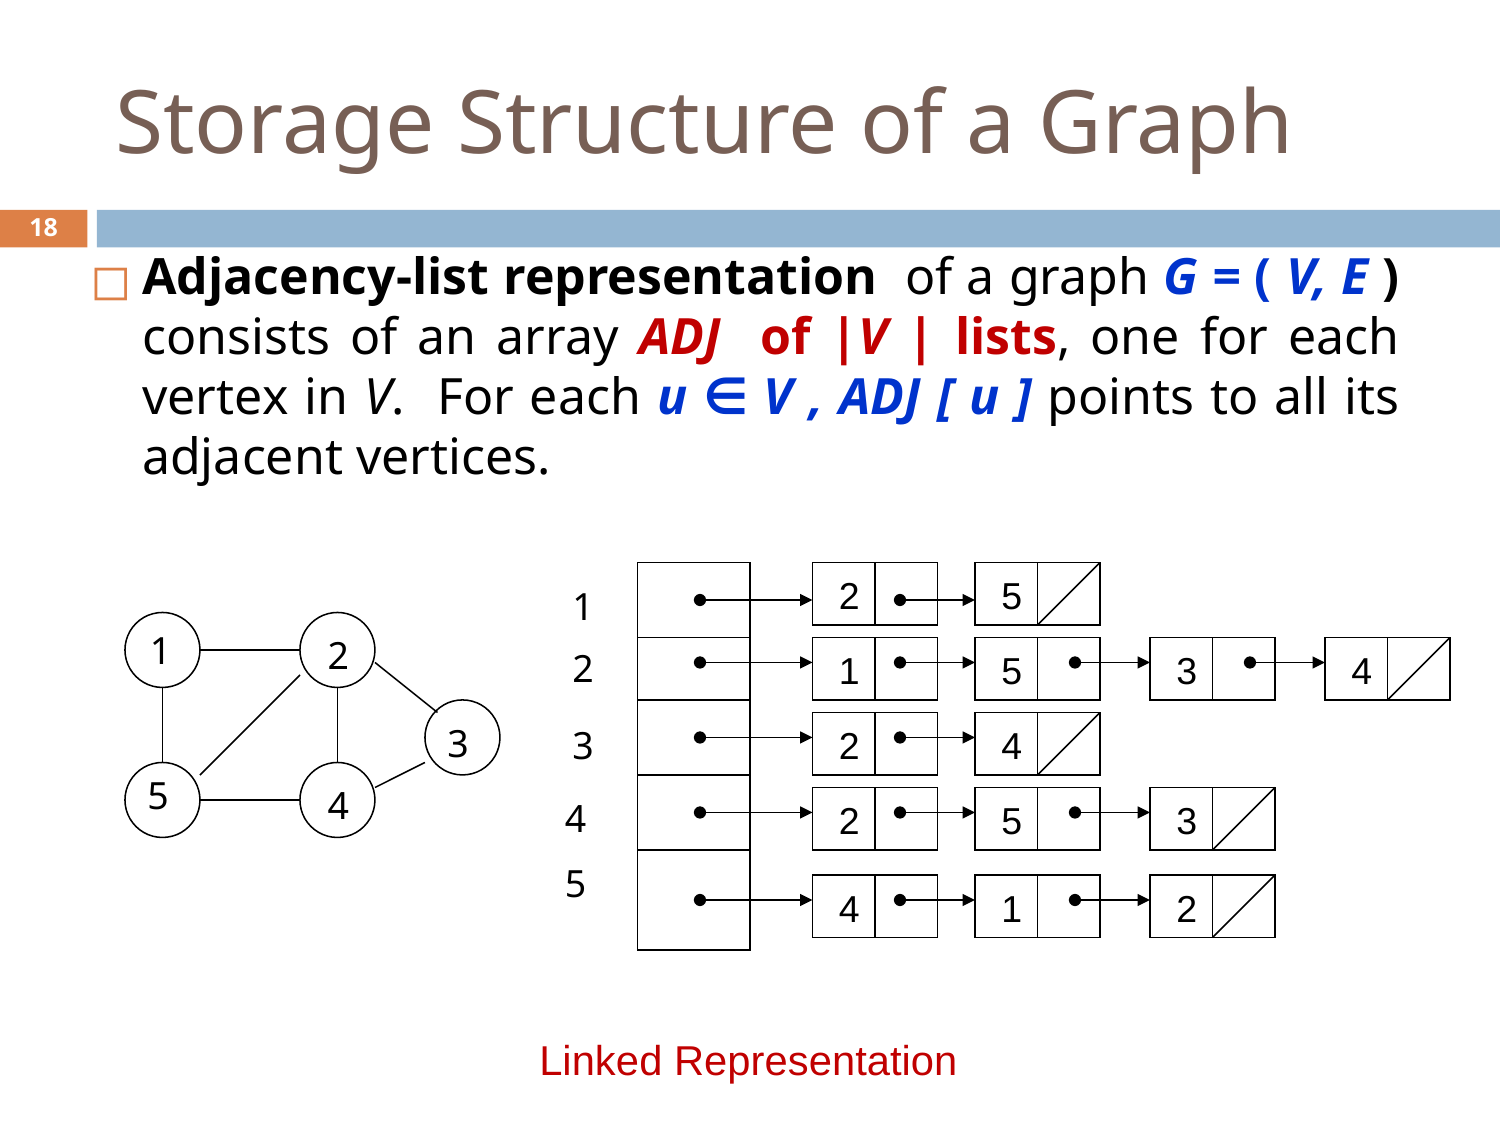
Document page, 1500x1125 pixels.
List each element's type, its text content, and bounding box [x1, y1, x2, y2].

text_box [812, 637, 874, 700]
text_box 4 [986, 714, 1032, 775]
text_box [374, 662, 438, 713]
text_box 2 [312, 624, 368, 686]
text_box [812, 787, 874, 850]
text_box [1149, 874, 1210, 938]
text_box [876, 562, 938, 625]
text_box [876, 712, 938, 775]
text_box [1213, 637, 1275, 700]
text_box [975, 712, 1034, 775]
text_box [1038, 787, 1100, 850]
text_box [441, 699, 500, 765]
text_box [374, 762, 426, 788]
text_box [637, 706, 750, 774]
text_box 4 [549, 787, 606, 848]
text_box 3 [557, 714, 613, 775]
text_box 5 [549, 852, 606, 913]
text_box [1325, 637, 1384, 700]
text_box [368, 628, 375, 672]
text_box 4 [1336, 639, 1382, 700]
text_box 1 [557, 575, 613, 636]
text_box [141, 612, 184, 619]
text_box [1212, 874, 1276, 938]
text_box 2 [557, 637, 613, 698]
text_box [300, 612, 365, 678]
text_box 4 [823, 877, 874, 938]
text_box 4 [312, 774, 368, 836]
text_box 2 [1161, 877, 1207, 938]
text_box 5 [132, 764, 188, 825]
text_box [191, 625, 200, 675]
list Adjacency-list representation of a graph G = ( V, E ) consists of an array ADJ of |V | lists, one for each vertex in V. For each u ∈ V , ADJ [ u ] points to all its adjacent vertices. [75, 237, 1415, 463]
text_box [1038, 637, 1100, 700]
text_box Linked Representation [107, 1026, 1401, 1092]
text_box [812, 562, 874, 625]
text_box 3 [1161, 639, 1212, 700]
text_box 1 [823, 639, 874, 700]
text_box [876, 637, 938, 700]
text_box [1037, 712, 1101, 776]
text_box 1 [986, 877, 1037, 938]
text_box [1387, 637, 1451, 701]
text_box 5 [986, 564, 1032, 625]
text_box 3 [1161, 789, 1207, 850]
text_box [199, 674, 301, 776]
text_box [975, 874, 1037, 938]
text_box 2 [823, 789, 874, 850]
text_box 5 [986, 639, 1037, 700]
text_box [124, 625, 134, 675]
text_box [637, 856, 750, 950]
text_box [812, 874, 874, 938]
text_box [975, 637, 1037, 700]
text_box [637, 643, 750, 699]
text_box [812, 712, 874, 775]
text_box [1212, 787, 1276, 851]
text_box [300, 762, 365, 828]
text_box [637, 781, 750, 849]
text_box 2 [823, 564, 874, 625]
text_box [975, 787, 1037, 850]
text_box 1 [134, 619, 191, 680]
text_box 2 [823, 714, 874, 775]
text_box ‹#› [0, 208, 88, 249]
text_box [424, 721, 432, 760]
text_box [975, 562, 1034, 625]
text_box [876, 787, 938, 850]
text_box [876, 874, 938, 938]
text_box [1149, 637, 1212, 700]
text_box 3 [432, 712, 488, 773]
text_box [1037, 562, 1101, 626]
text_box [124, 778, 132, 822]
title Storage Structure of a Graph [100, 37, 1438, 200]
text_box [140, 680, 185, 688]
text_box [368, 778, 375, 822]
text_box 5 [986, 789, 1037, 850]
text_box [134, 772, 200, 838]
text_box [1038, 874, 1100, 938]
text_box [1149, 787, 1209, 850]
text_box [637, 562, 750, 637]
